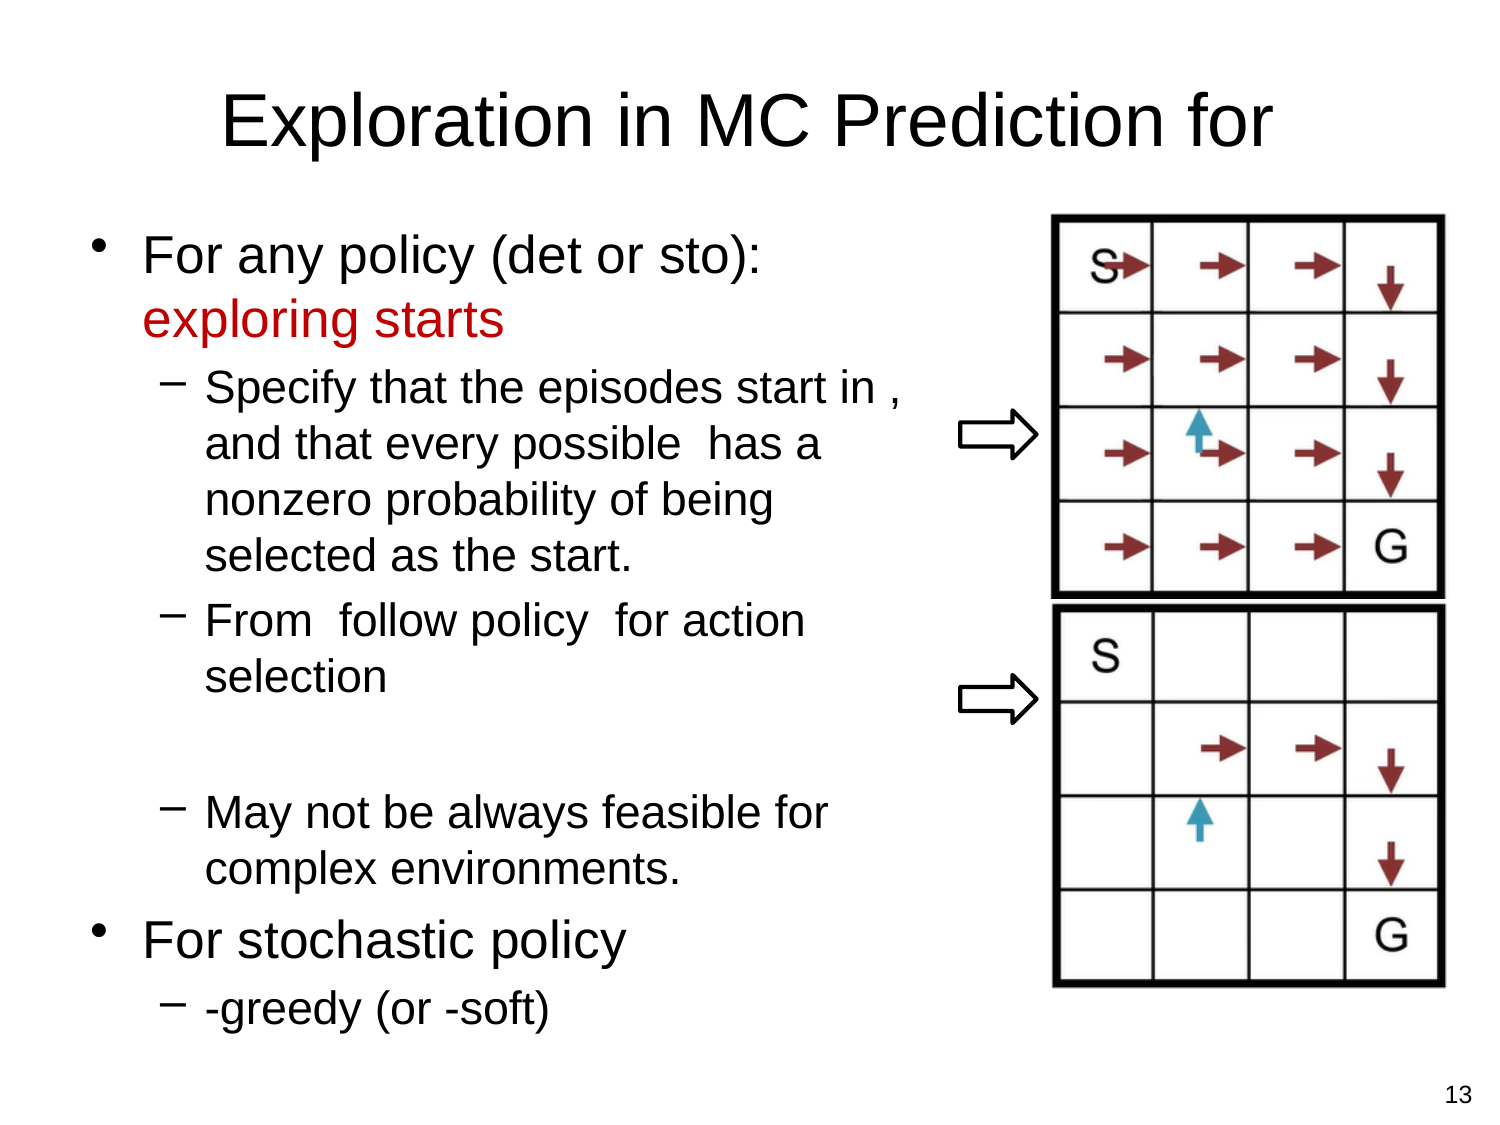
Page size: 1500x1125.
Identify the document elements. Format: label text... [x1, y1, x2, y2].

text_box [960, 410, 1037, 459]
text_box [960, 674, 1037, 724]
slide_number 13 [1137, 1070, 1488, 1112]
picture [1049, 212, 1449, 990]
